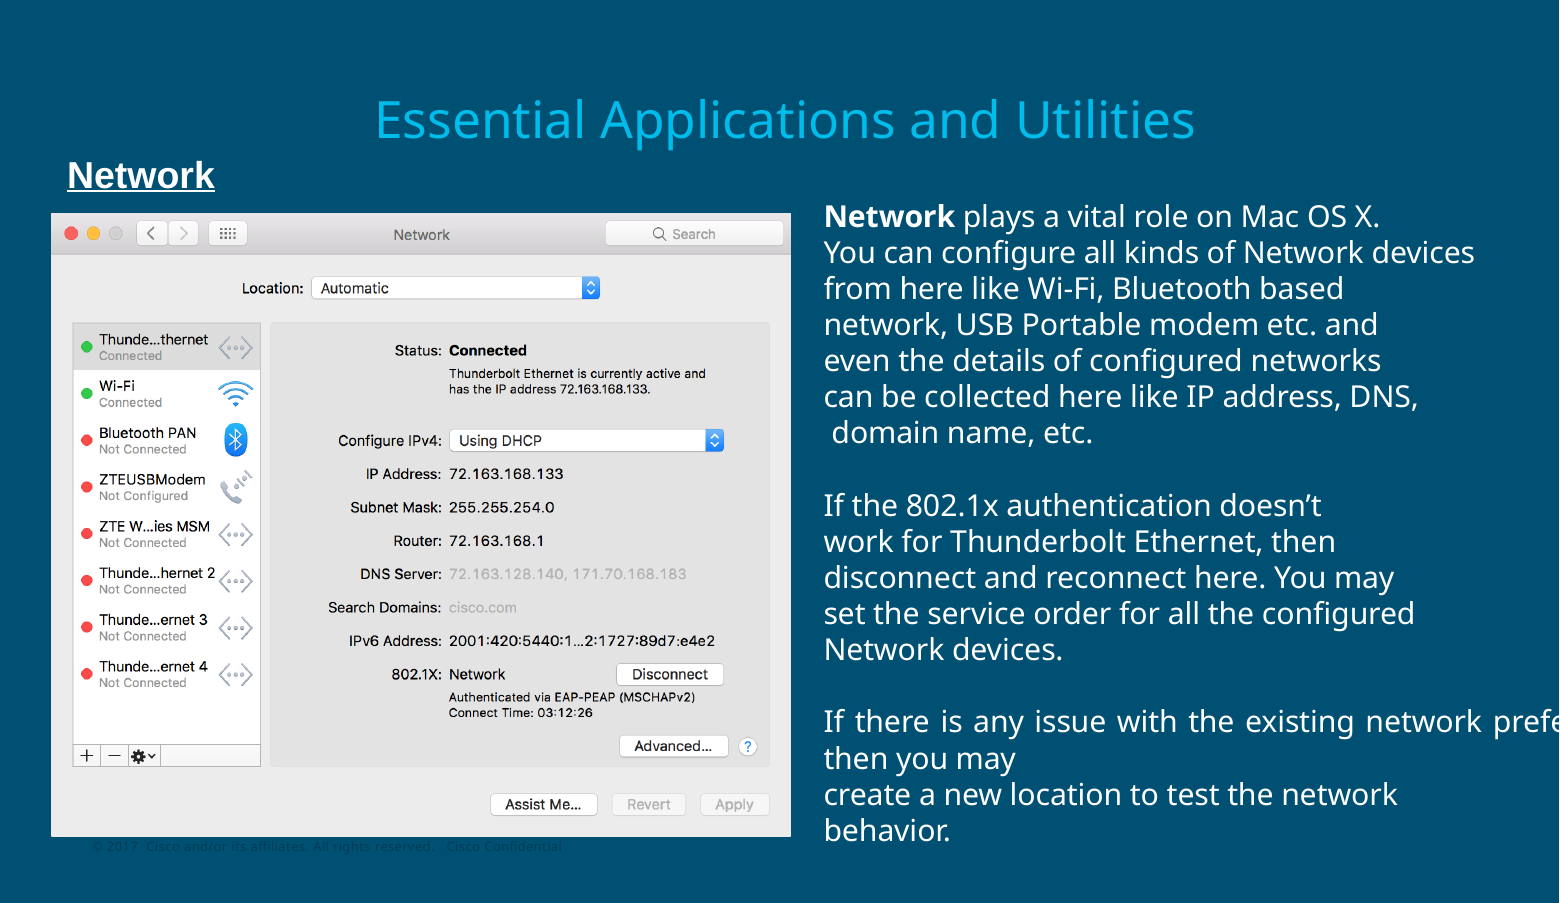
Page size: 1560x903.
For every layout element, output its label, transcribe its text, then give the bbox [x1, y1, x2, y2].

text_box Network [52, 143, 230, 204]
title Essential Applications and Utilities [74, 59, 1498, 189]
text_box Network plays a vital role on Mac OS X. You can configure all kinds of Network devices from here like Wi-Fi, Bluetooth based network, USB Portable modem etc. and even the details of configured networks can be collected here like IP address, DNS, domain name, etc. If the 802.1x authentication doesn’t work for Thunderbolt Ethernet, then disconnect and reconnect here. You may set the service order for all the configured Network devices. If there is any issue with the existing network preferences, then you may create a new location to test the network behavior. [808, 189, 1560, 855]
picture [52, 214, 790, 836]
